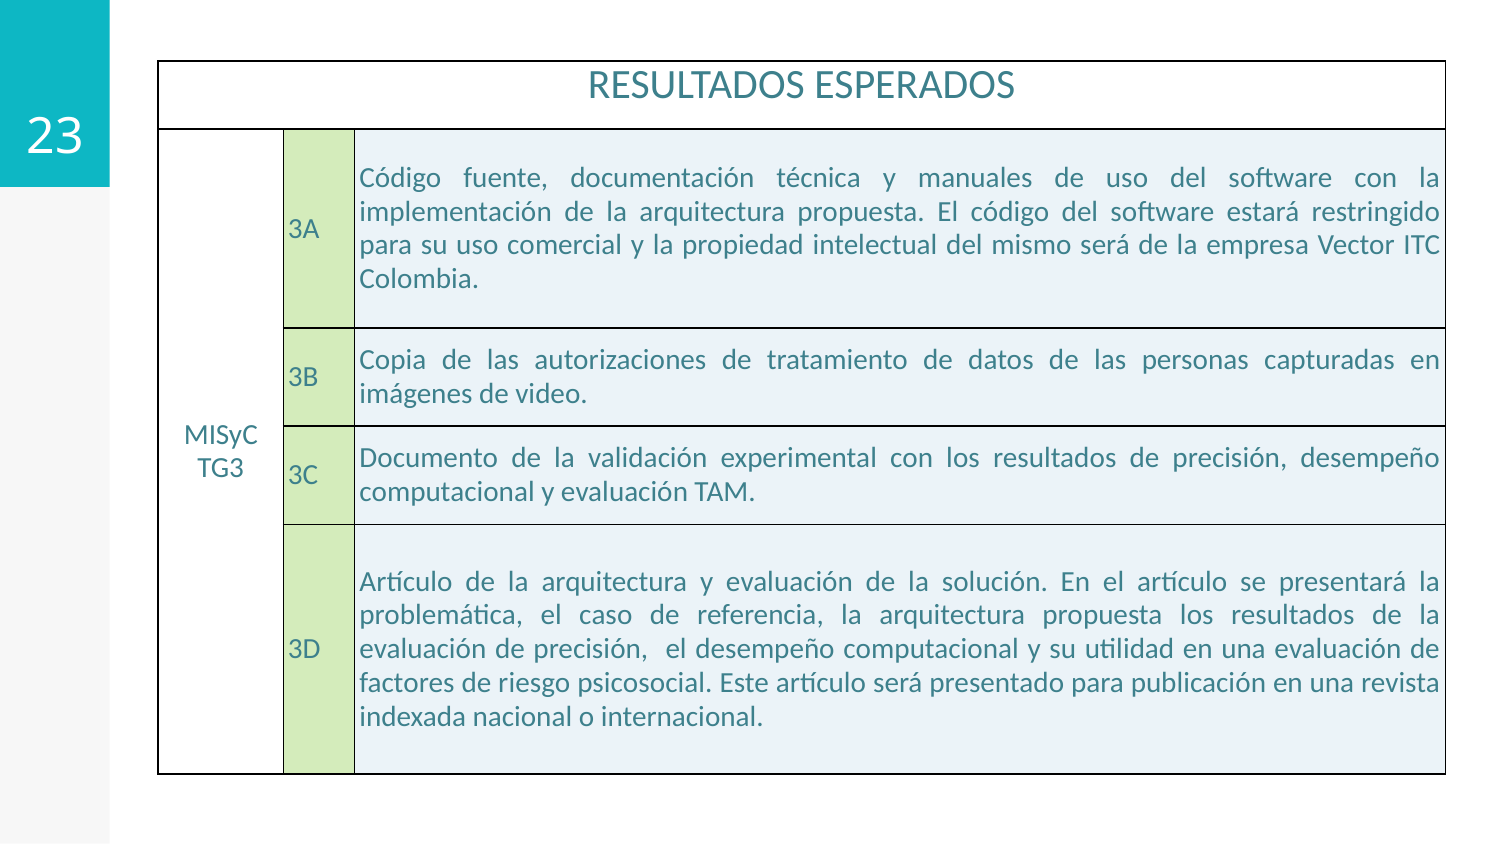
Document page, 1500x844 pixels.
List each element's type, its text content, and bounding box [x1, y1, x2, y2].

table_cell Copia de las autorizaciones de tratamiento de datos de las personas capturadas en imágenes de video. [355, 329, 1445, 425]
table_cell Artículo de la arquitectura y evaluación de la solución. En el artículo se presentará la problemática, el caso de referencia, la arquitectura propuesta los resultados de la evaluación de precisión, el desempeño computacional y su utilidad en una evaluación de factores de riesgo psicosocial. Este artículo será presentado para publicación en una revista indexada nacional o internacional. [355, 525, 1445, 773]
table_cell Documento de la validación experimental con los resultados de precisión, desempeño computacional y evaluación TAM. [355, 427, 1445, 524]
table_cell 3D [284, 525, 354, 773]
table_cell Código fuente, documentación técnica y manuales de uso del software con la implementación de la arquitectura propuesta. El código del software estará restringido para su uso comercial y la propiedad intelectual del mismo será de la empresa Vector ITC Colombia. [355, 130, 1445, 327]
table_cell 3A [284, 130, 354, 327]
table_cell MISyC TG3 [159, 130, 283, 773]
table_cell 3C [284, 427, 354, 524]
table_header RESULTADOS ESPERADOS [159, 62, 1445, 128]
table_cell 3B [284, 329, 354, 425]
slide_number 23 [0, 0, 110, 187]
